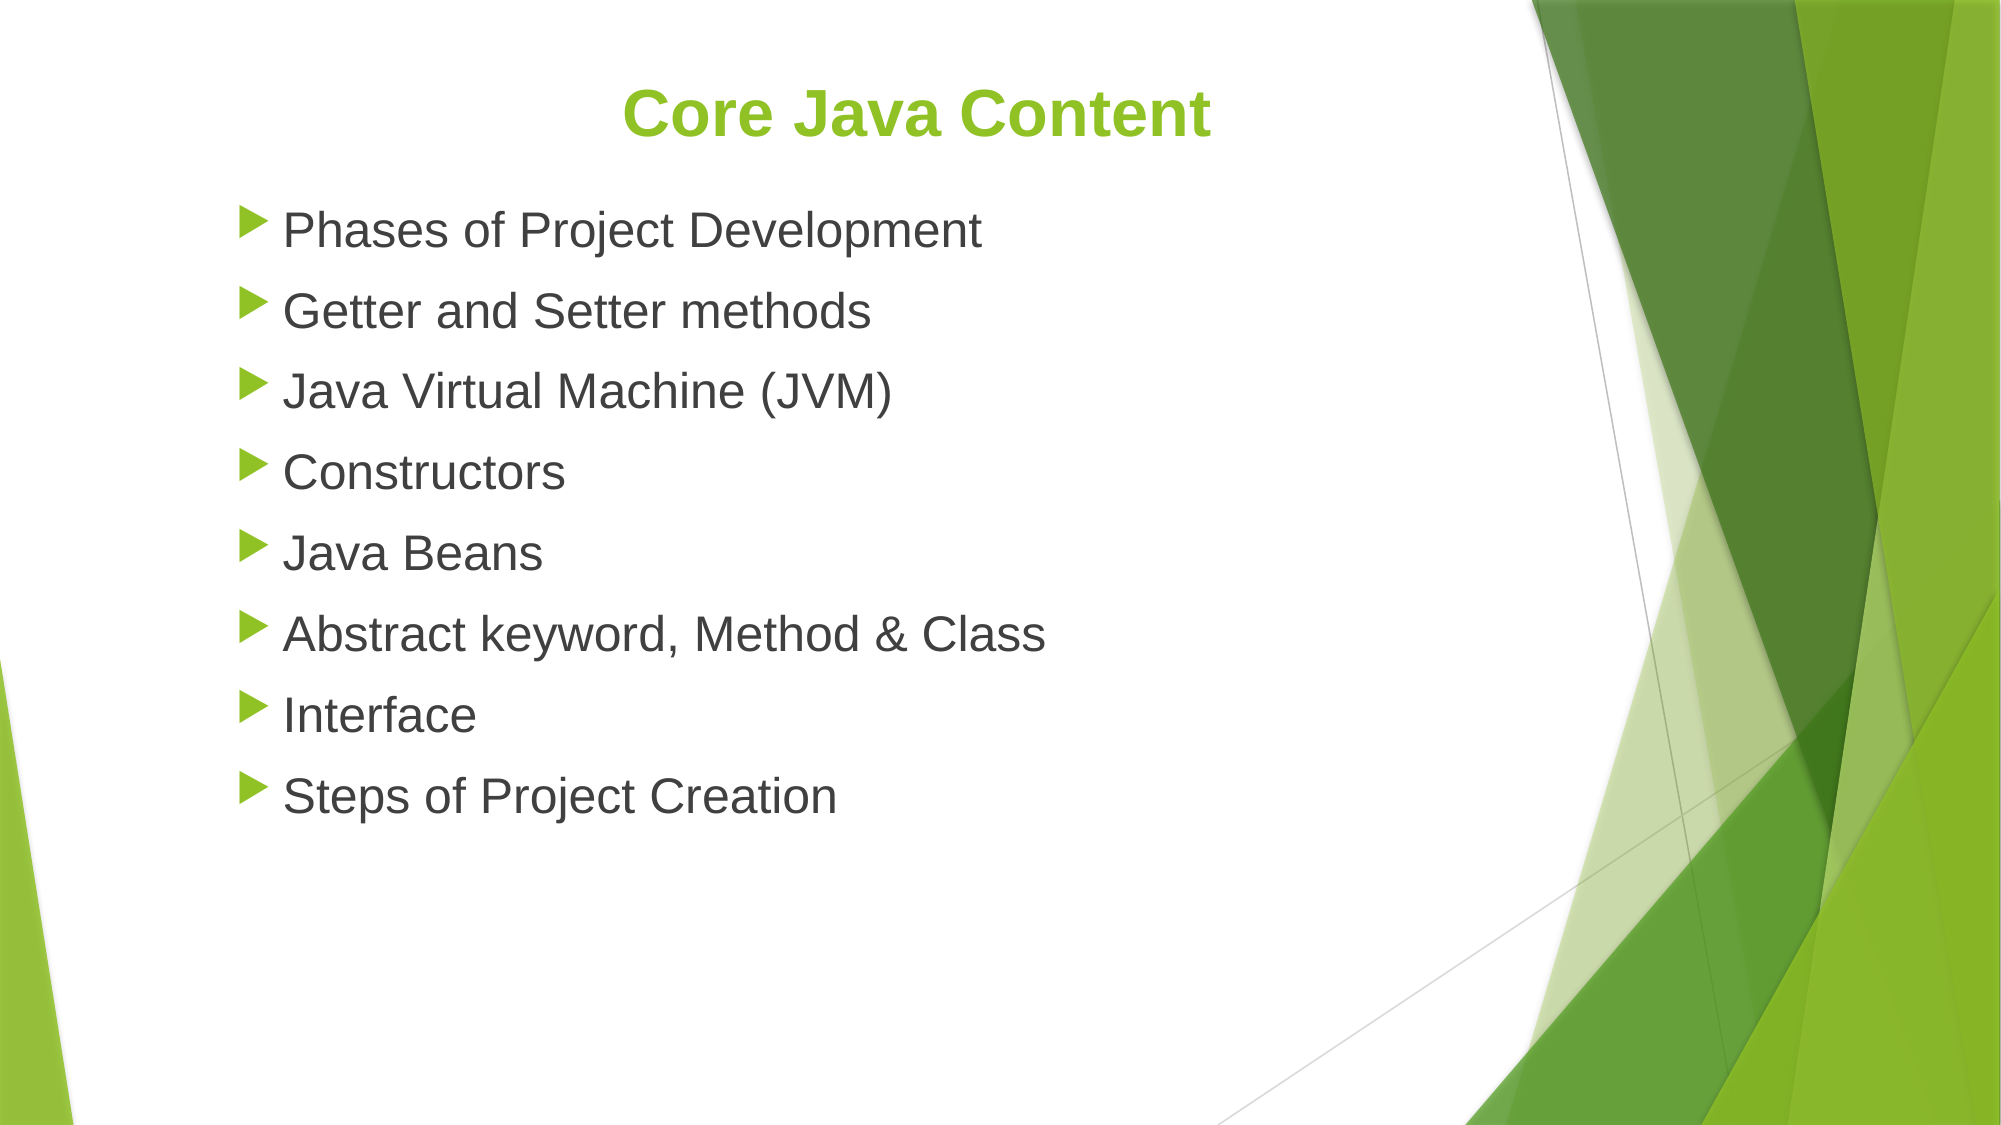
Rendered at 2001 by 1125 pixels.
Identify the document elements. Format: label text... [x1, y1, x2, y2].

list Phases of Project Development Getter and Setter methods Java Virtual Machine (JVM) Constructors Java Beans Abstract keyword, Method & Class Interface Steps of Project Creation [145, 189, 1374, 1008]
title Core Java Content [607, 62, 1470, 190]
